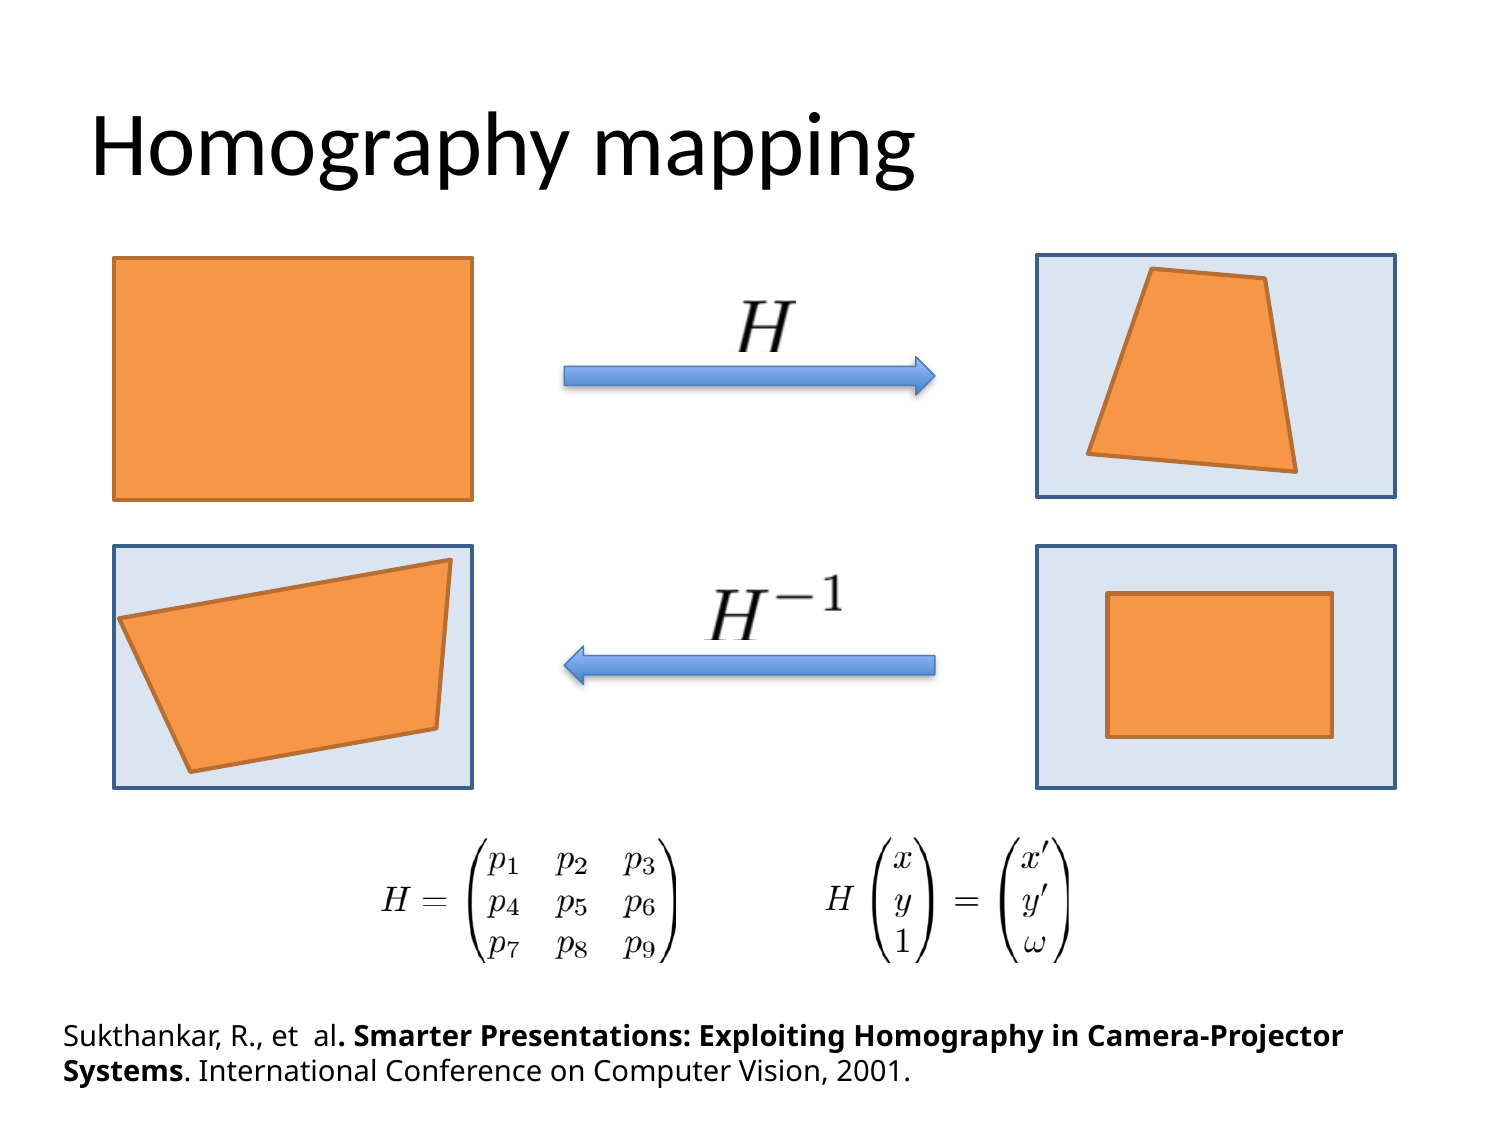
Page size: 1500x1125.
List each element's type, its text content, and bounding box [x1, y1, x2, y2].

picture [825, 837, 1069, 964]
picture [379, 837, 676, 964]
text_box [113, 254, 1396, 789]
title Homography mapping [75, 45, 1425, 233]
text_box Sukthankar, R., et al. Smarter Presentations: Exploiting Homography in Camera-Projector Systems. International Conference on Computer Vision, 2001. [48, 1010, 1446, 1095]
